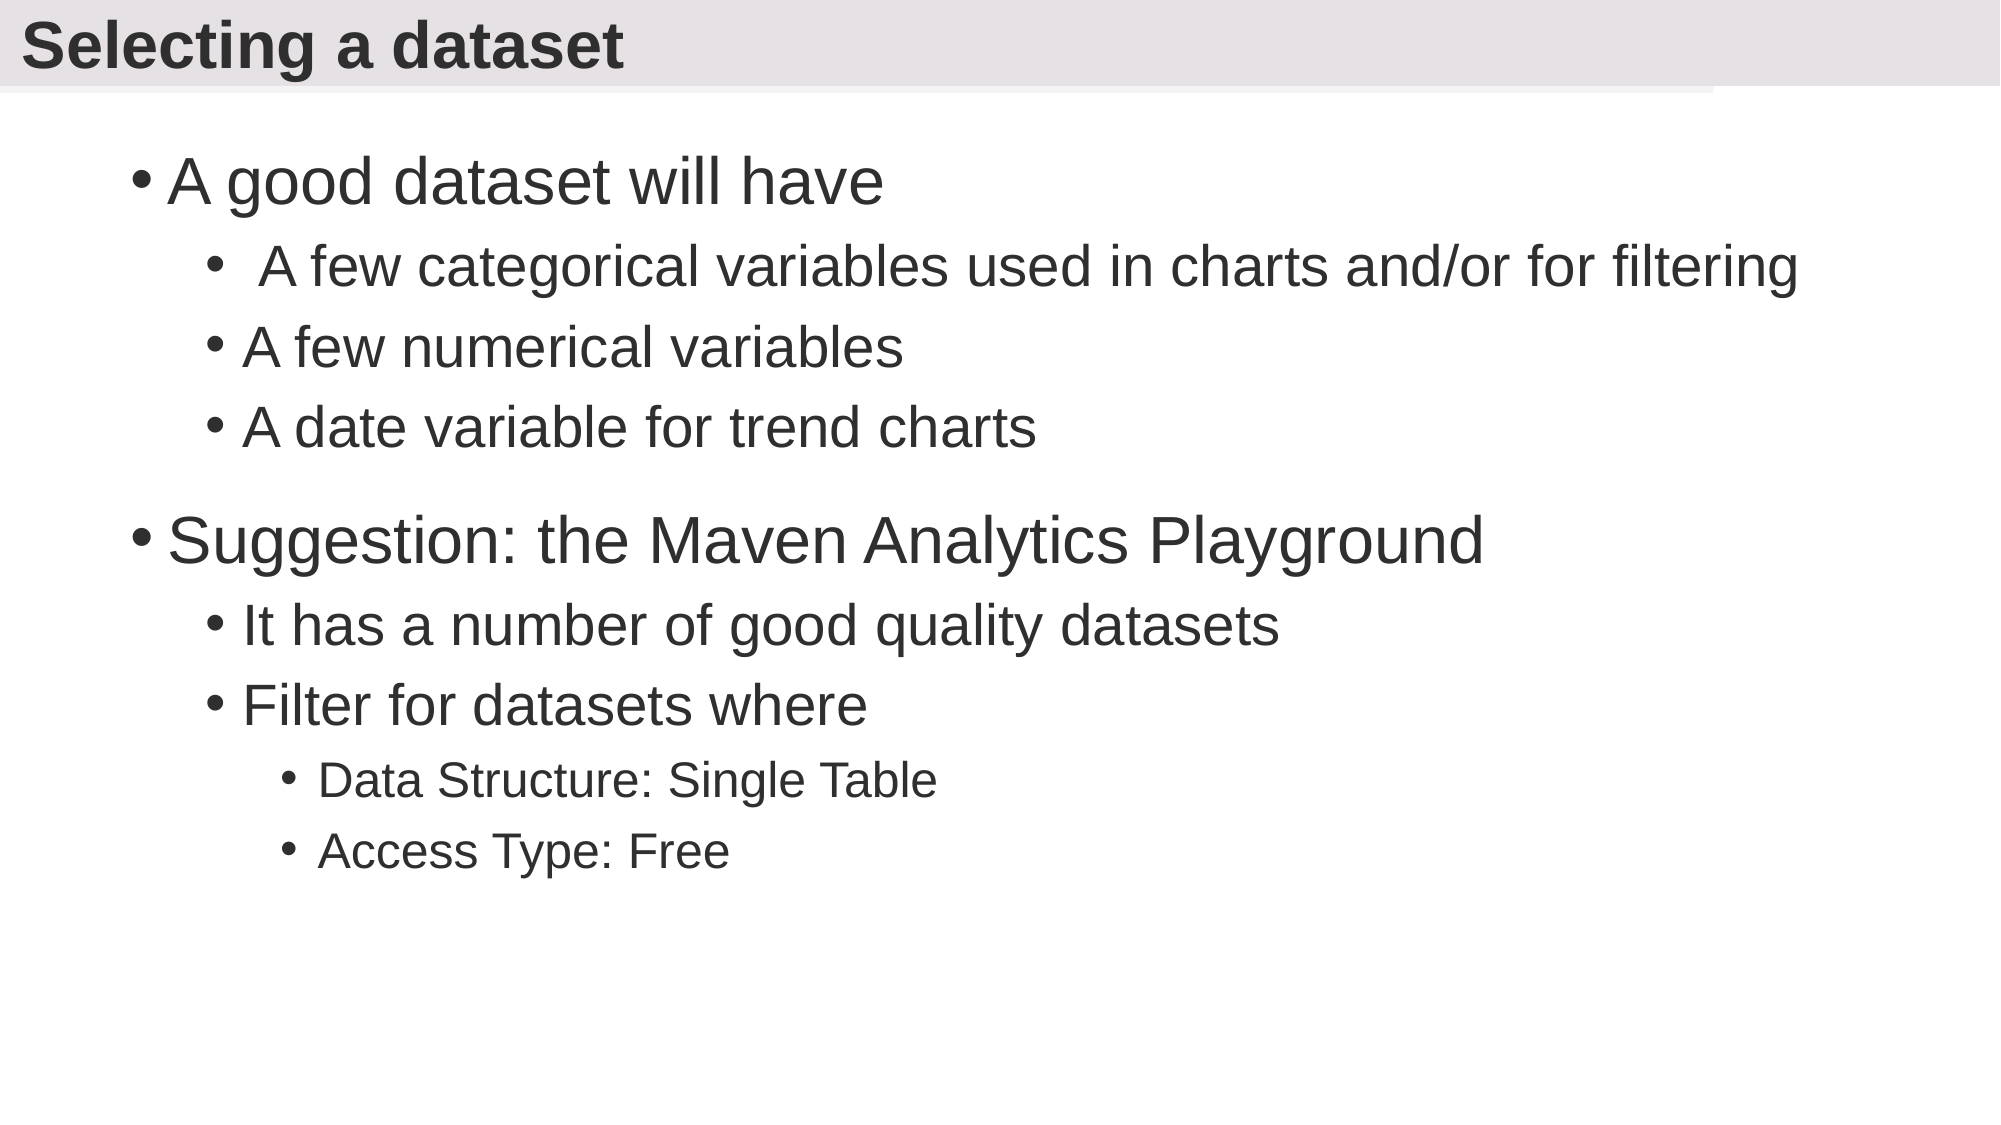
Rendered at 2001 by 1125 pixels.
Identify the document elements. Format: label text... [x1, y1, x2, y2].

list A good dataset will have A few categorical variables used in charts and/or for filtering A few numerical variables A date variable for trend charts Suggestion: the Maven Analytics Playground It has a number of good quality datasets Filter for datasets where Data Structure: Single Table Access Type: Free [115, 130, 1885, 996]
title Selecting a dataset [0, 0, 2000, 86]
